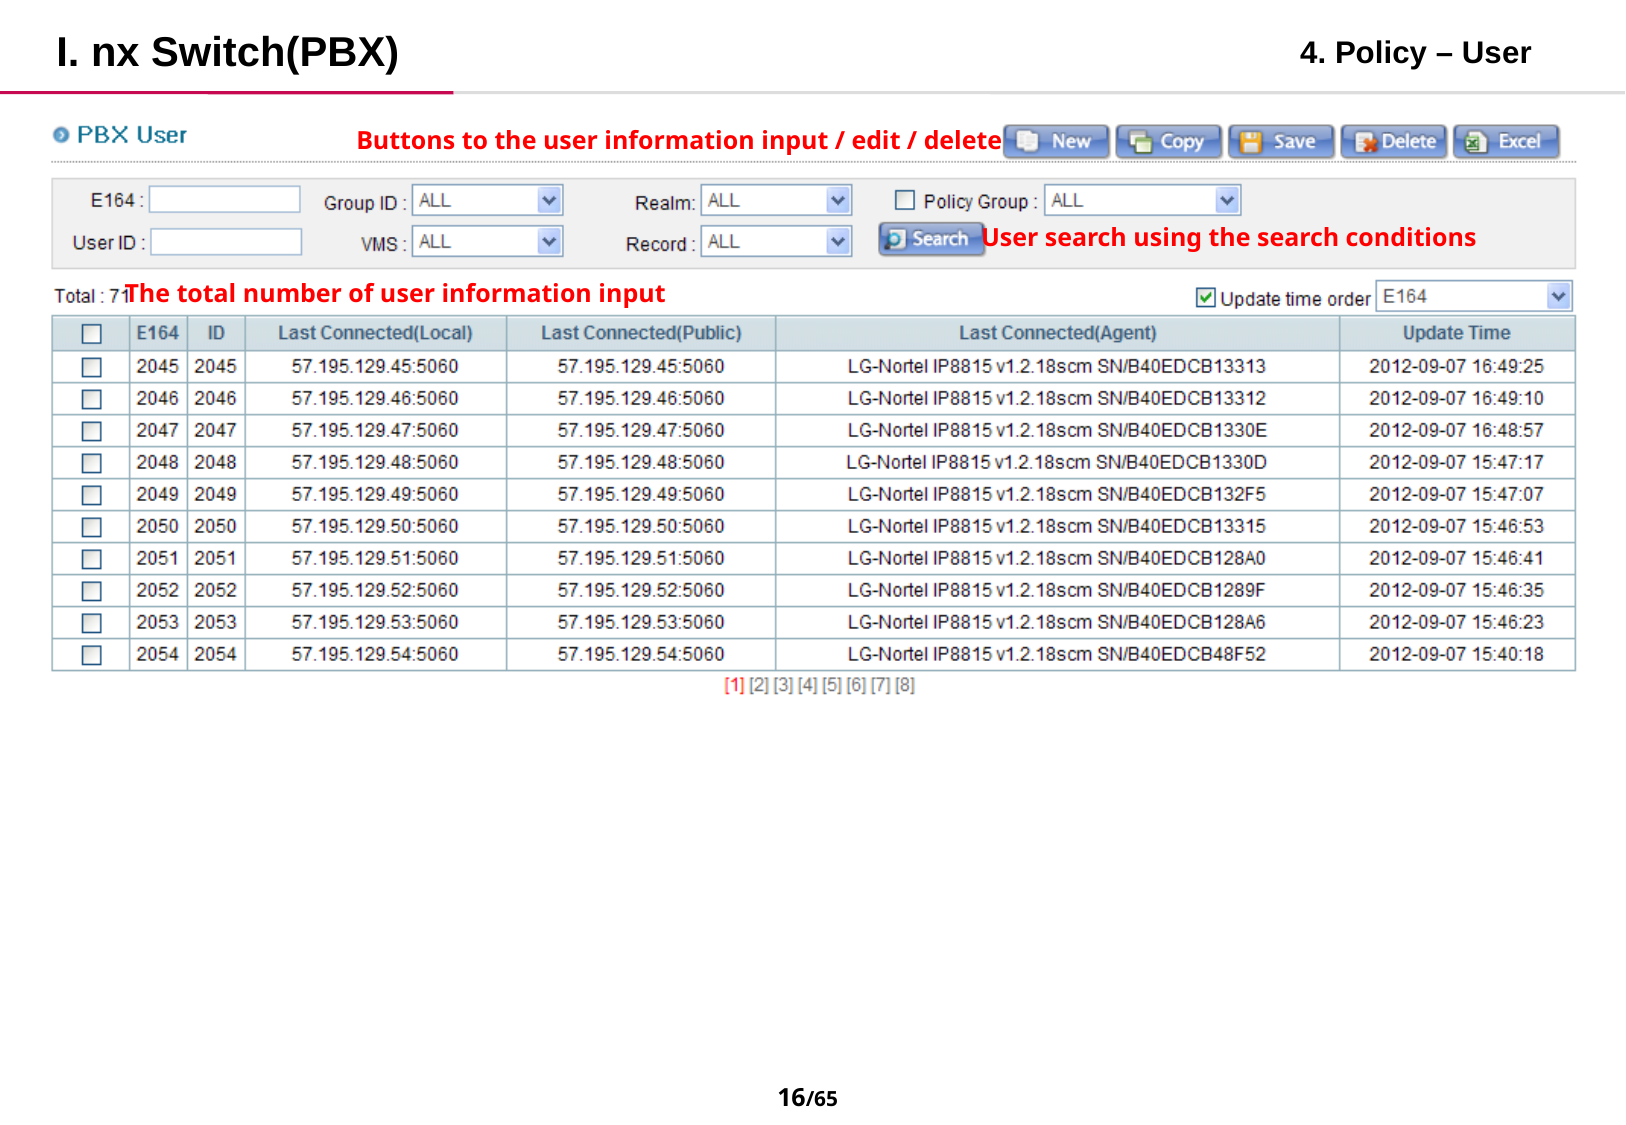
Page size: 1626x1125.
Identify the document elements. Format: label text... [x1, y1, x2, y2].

picture [41, 105, 1587, 699]
slide_number 15/65 [638, 1079, 978, 1118]
text_box I. nx Switch(PBX) [41, 7, 547, 77]
text_box 4. Policy – User [1285, 17, 1625, 78]
